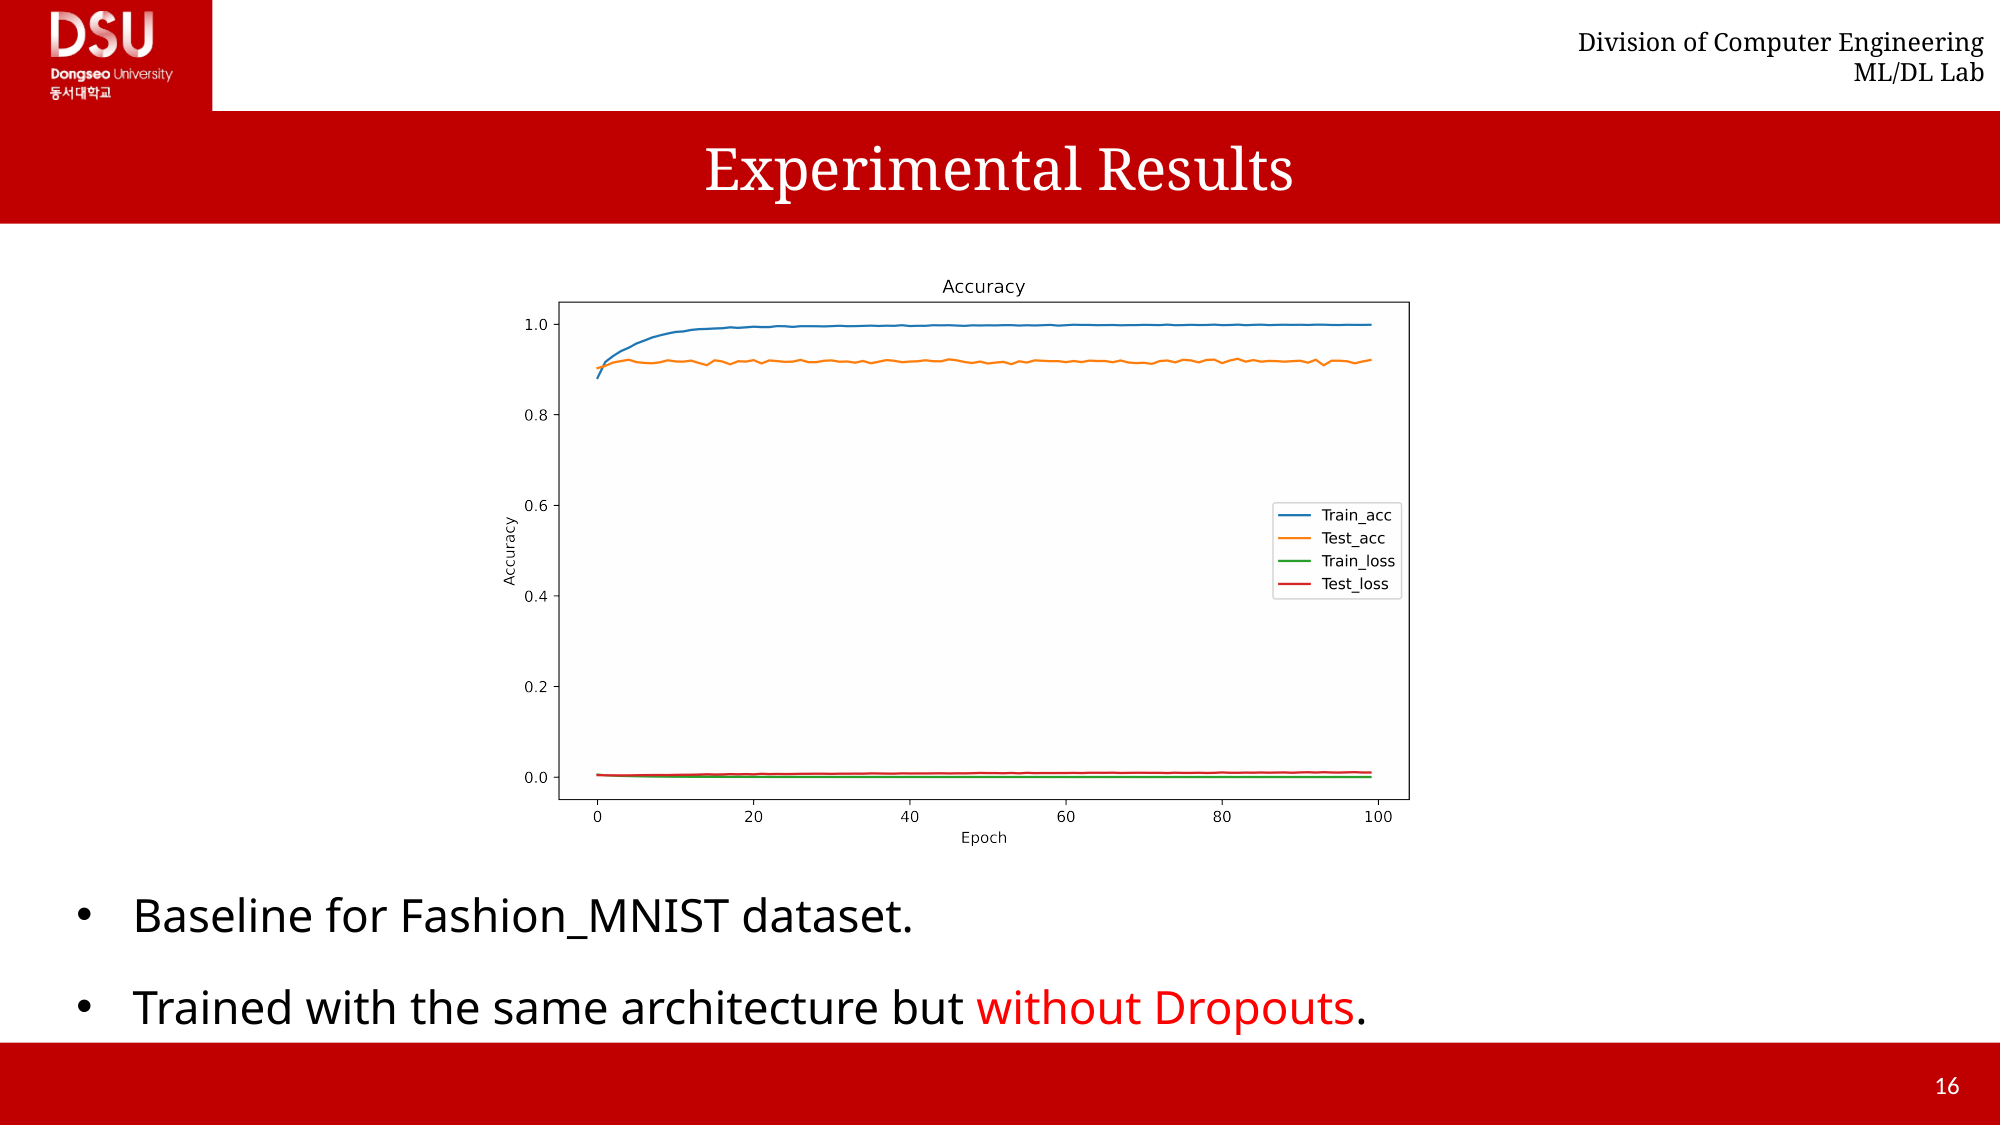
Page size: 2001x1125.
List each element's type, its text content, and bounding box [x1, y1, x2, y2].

list Baseline for Fashion_MNIST dataset. Trained with the same architecture but without Dropouts. [46, 849, 1954, 1042]
picture [50, 11, 175, 100]
title Experimental Results [0, 112, 2000, 222]
slide_number 16 [1524, 1063, 1975, 1107]
picture [491, 268, 1421, 857]
